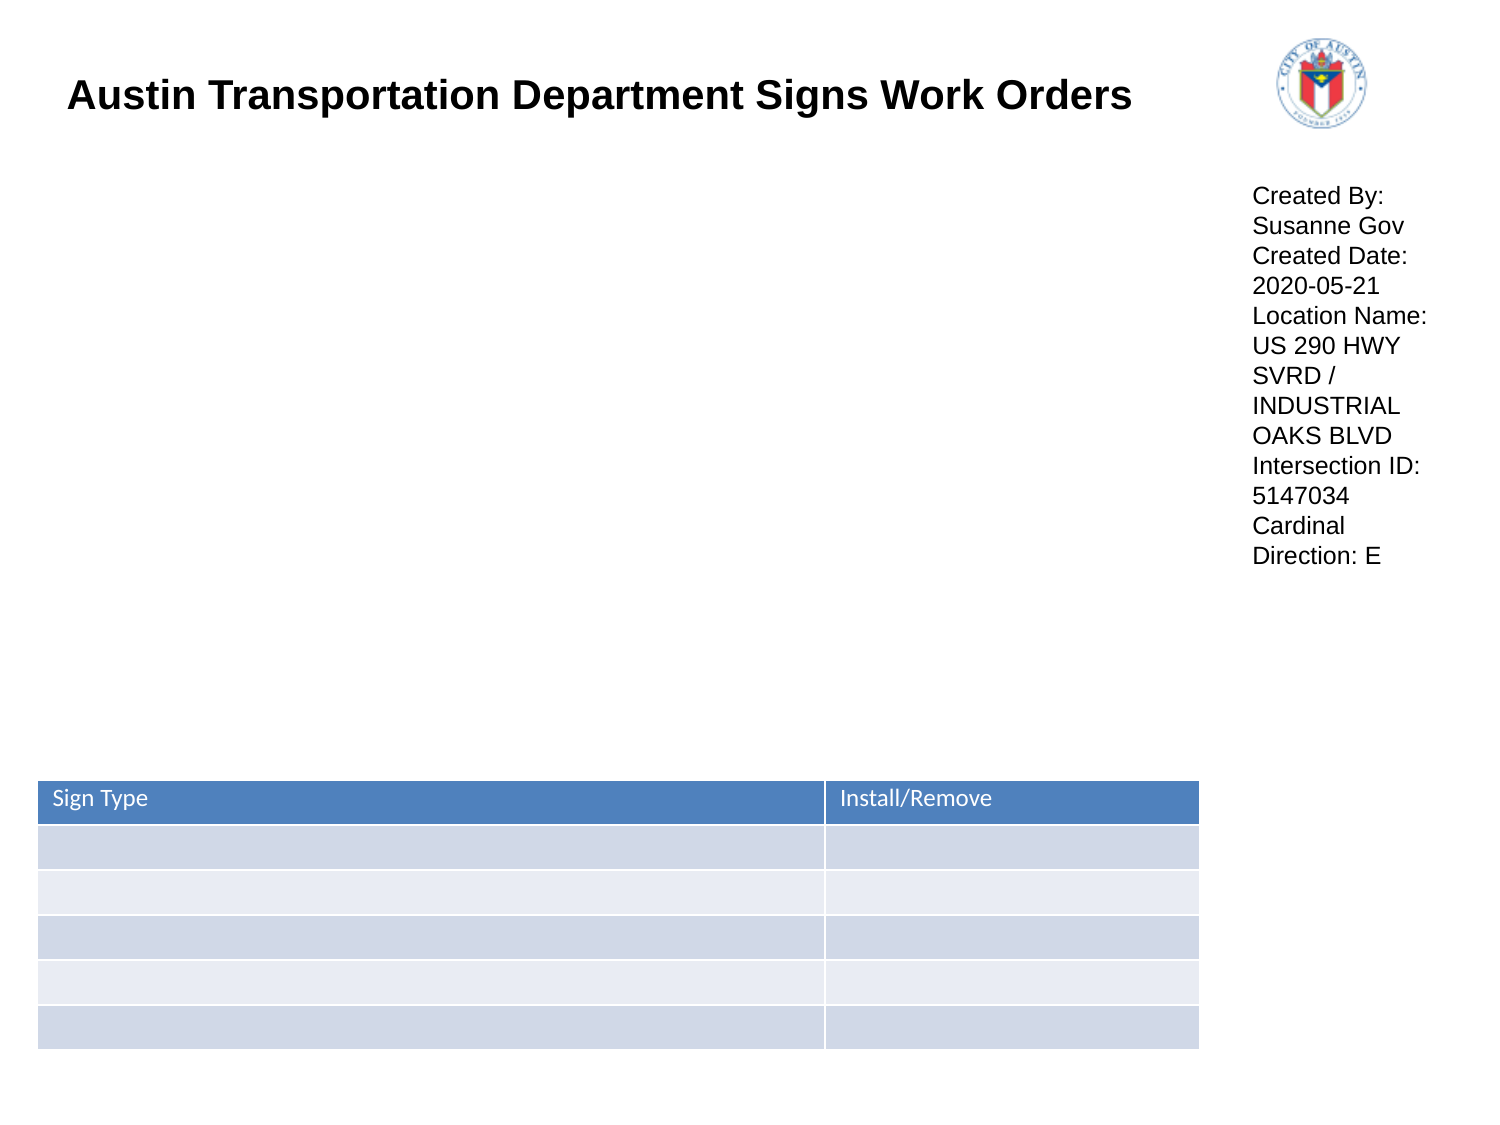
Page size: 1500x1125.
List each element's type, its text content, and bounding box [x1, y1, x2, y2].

text_box Created By: Susanne Gov Created Date: 2020-05-21 Location Name: US 290 HWY SVRD / INDUSTRIAL OAKS BLVD Intersection ID: 5147034 Cardinal Direction: E [1237, 172, 1463, 577]
table_cell [38, 826, 824, 869]
table_cell [38, 961, 824, 1004]
table_cell [38, 1006, 824, 1049]
picture [1274, 37, 1369, 132]
table_header Install/Remove [826, 781, 1199, 824]
table_cell [38, 871, 824, 914]
table_cell [826, 826, 1199, 869]
table_cell [826, 871, 1199, 914]
table_cell [38, 916, 824, 959]
text_box Austin Transportation Department Signs Work Orders [51, 60, 1149, 125]
table_cell [826, 961, 1199, 1004]
table_cell [826, 1006, 1199, 1049]
table_cell [826, 916, 1199, 959]
table_header Sign Type [38, 781, 824, 824]
